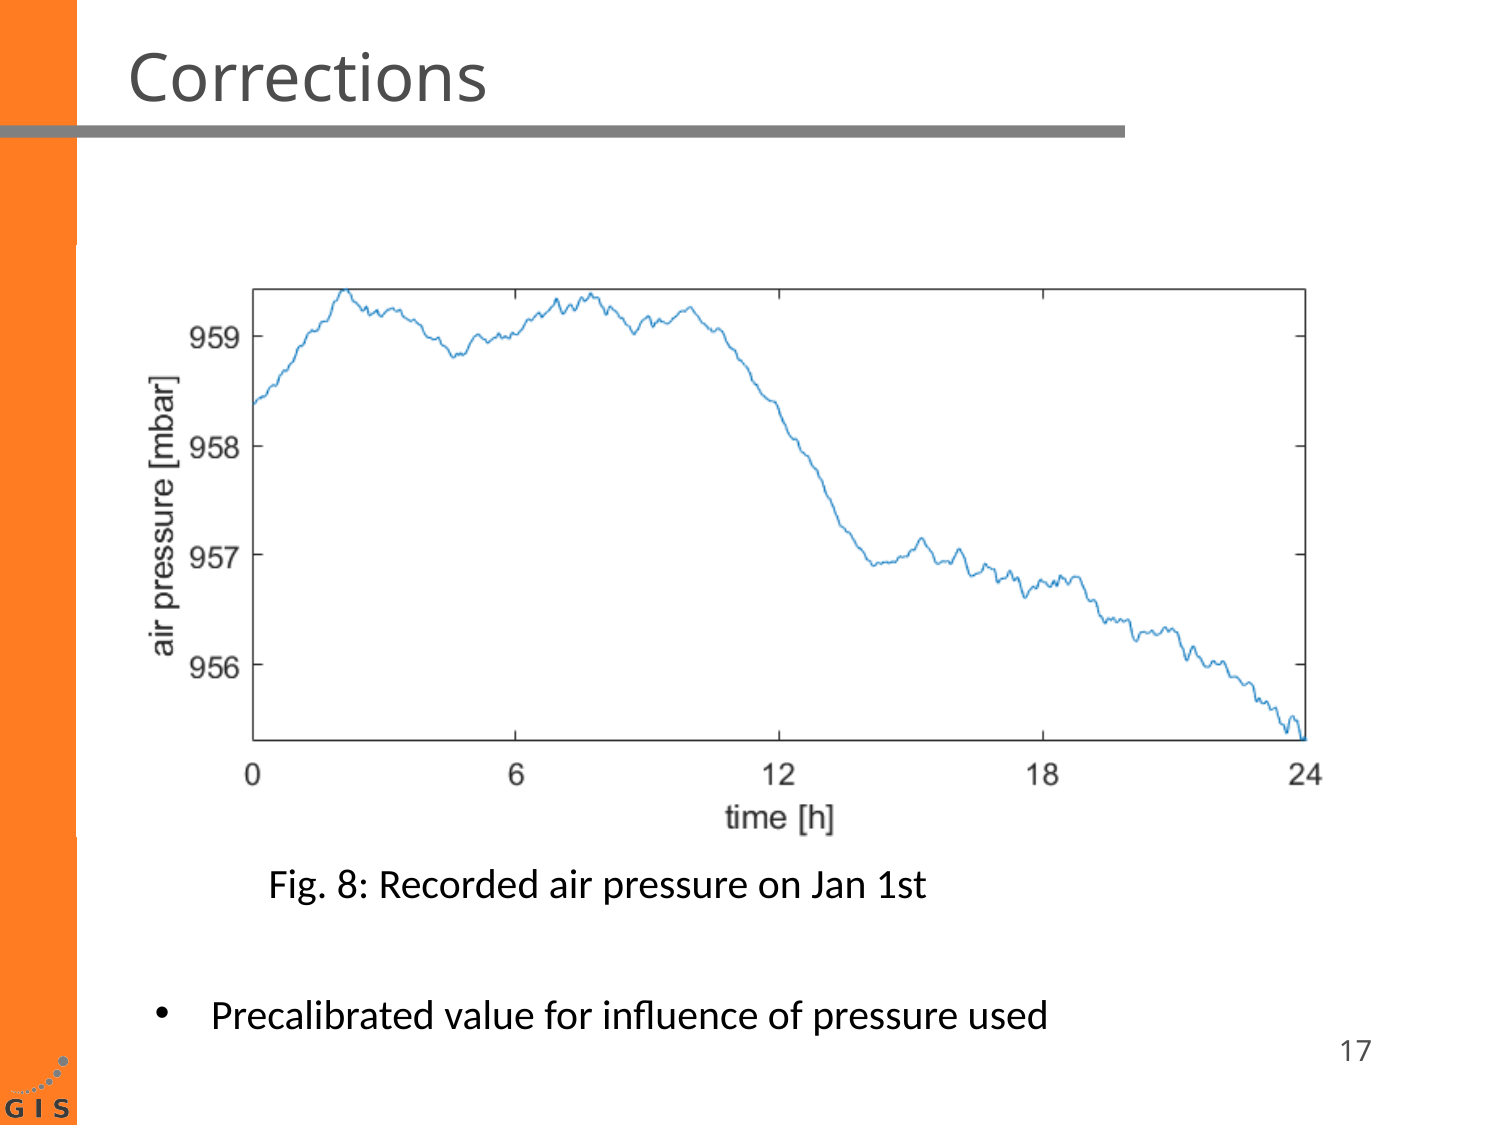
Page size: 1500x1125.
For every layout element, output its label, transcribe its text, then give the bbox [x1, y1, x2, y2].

text_box Fig. 8: Recorded air pressure on Jan 1st [253, 848, 1112, 914]
title Corrections [112, 37, 1388, 113]
picture [5, 1056, 69, 1118]
slide_number 17 [1074, 1024, 1388, 1101]
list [76, 244, 1436, 838]
text_box Precalibrated value for influence of pressure used [140, 980, 1282, 1045]
